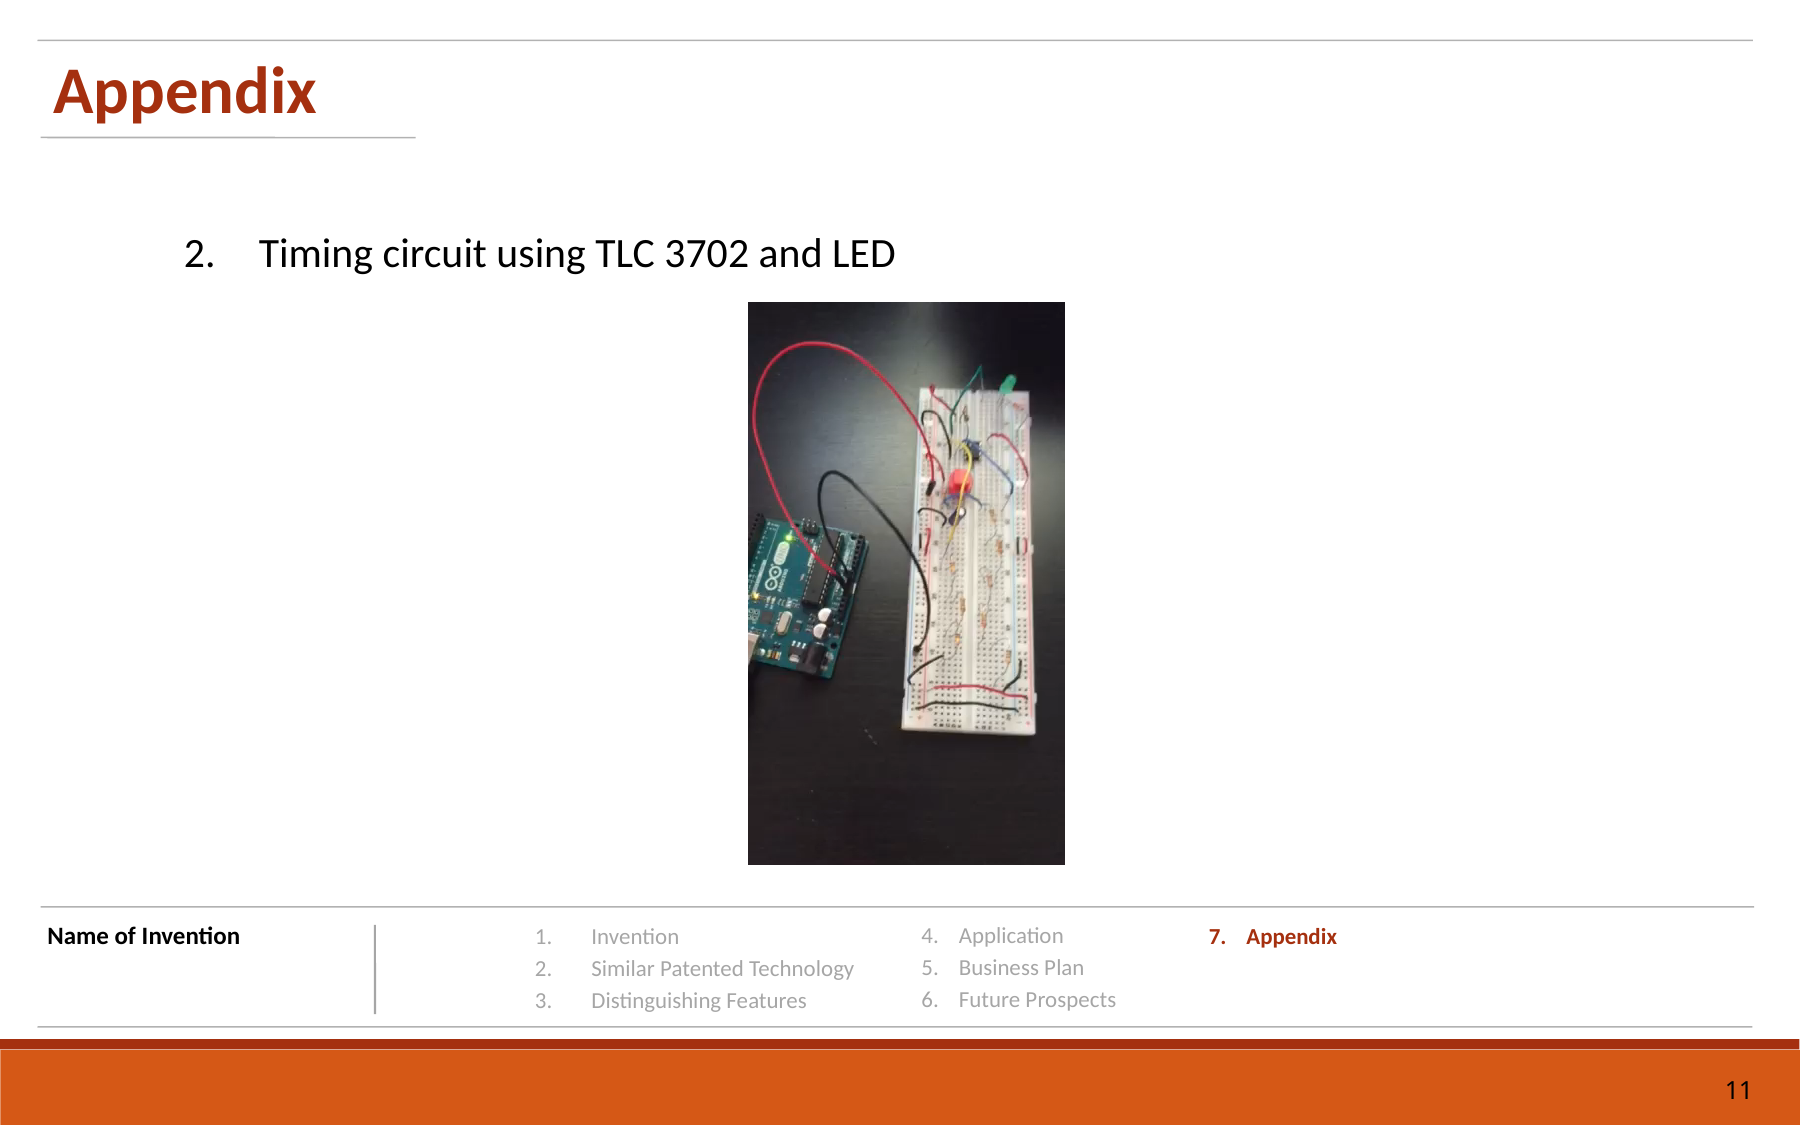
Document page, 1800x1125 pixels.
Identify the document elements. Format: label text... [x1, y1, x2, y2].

text_box Timing circuit using TLC 3702 and LED [169, 193, 1645, 283]
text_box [747, 301, 1067, 867]
text_box Name of Invention [32, 912, 38, 1036]
text_box 11 [1700, 1067, 1779, 1113]
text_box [36, 906, 1755, 1028]
text_box Appendix [38, 39, 333, 134]
text_box [39, 261, 1754, 864]
